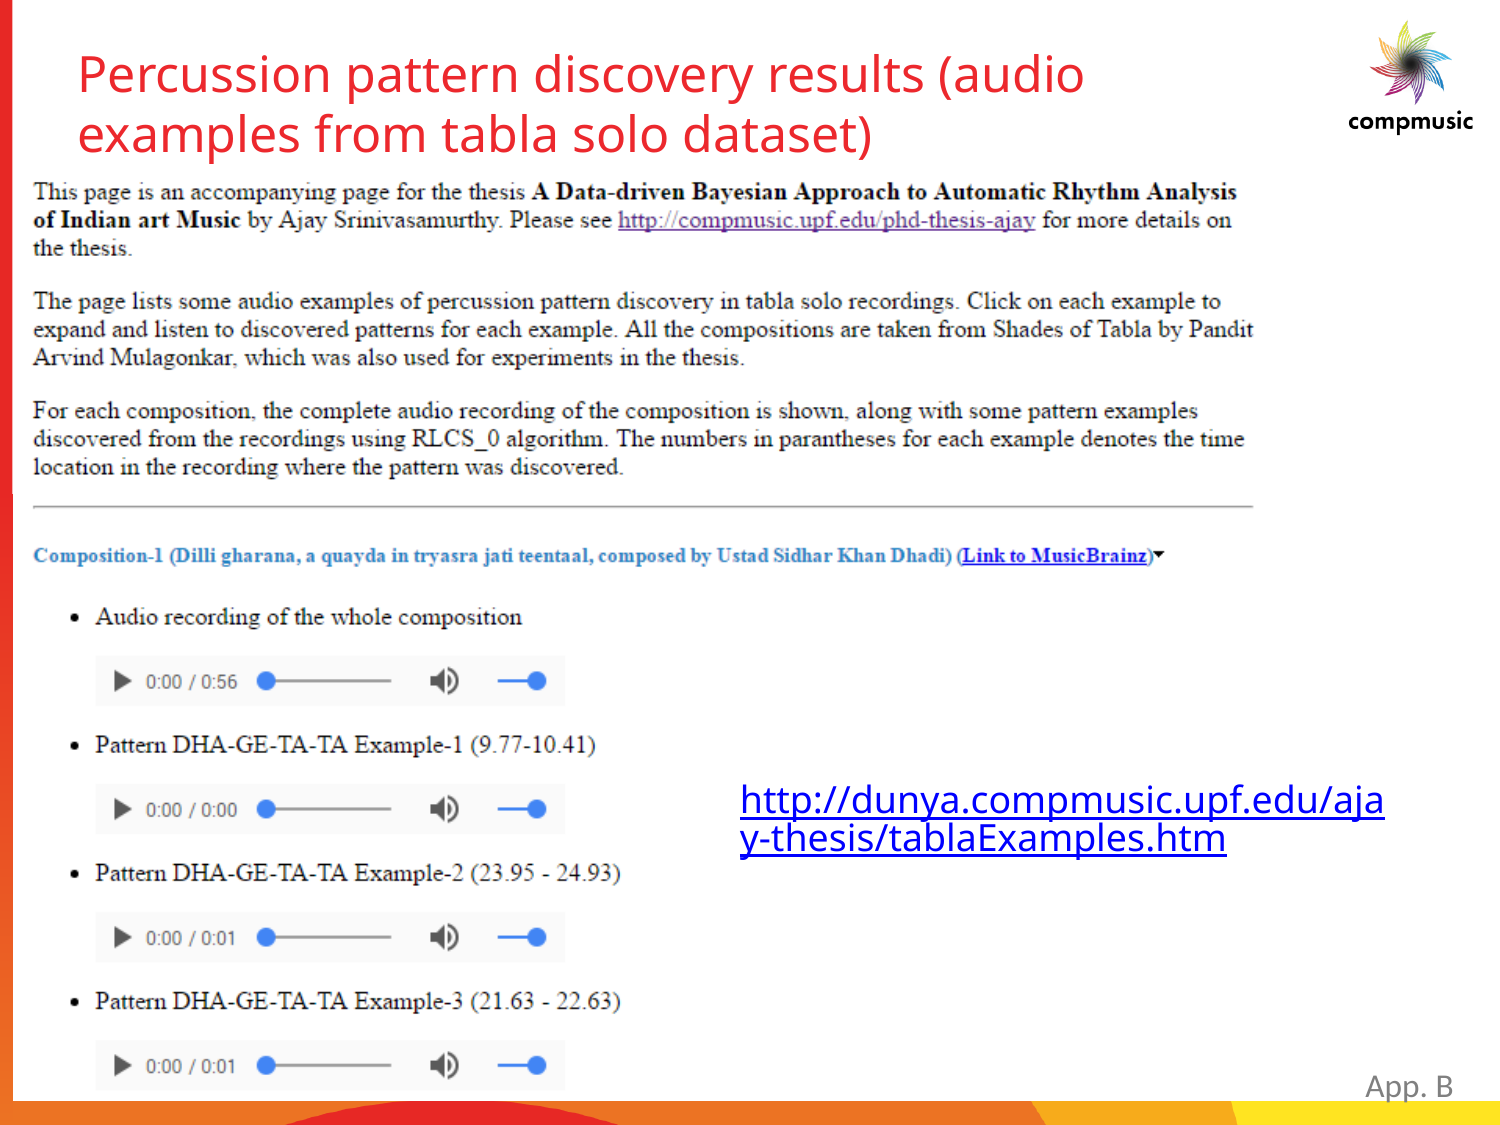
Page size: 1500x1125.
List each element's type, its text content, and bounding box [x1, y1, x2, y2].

picture [1346, 12, 1475, 142]
text_box http://dunya.compmusic.upf.edu/ajay-thesis/tablaExamples.htm [1266, 768, 1413, 835]
picture [12, 170, 1500, 1125]
title Percussion pattern discovery results (audio examples from tabla solo dataset) [62, 37, 1313, 168]
text_box App. B [1350, 1056, 1469, 1112]
